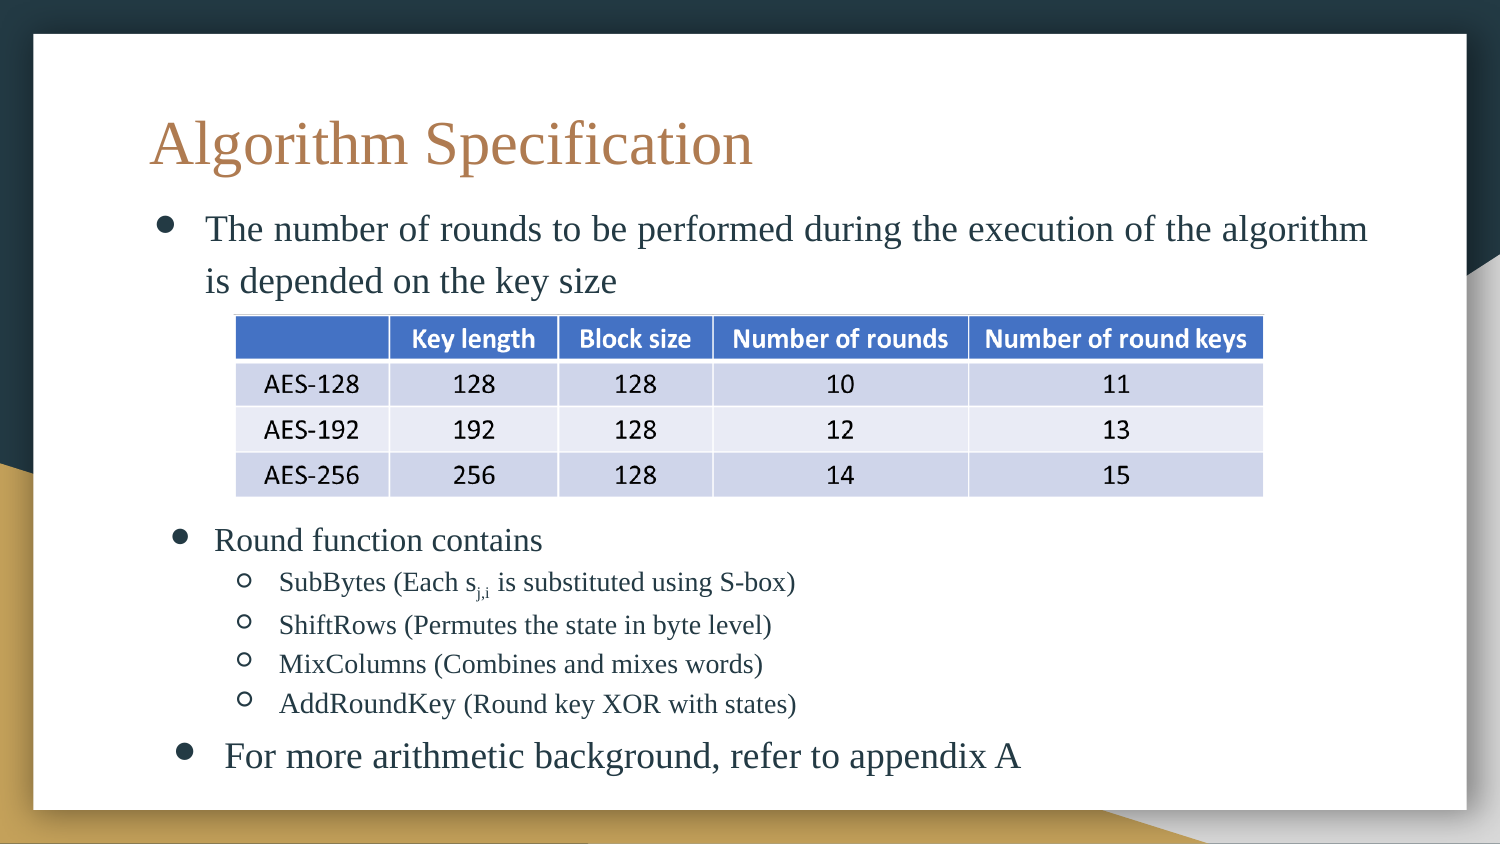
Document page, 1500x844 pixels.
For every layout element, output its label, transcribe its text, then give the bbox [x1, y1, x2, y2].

text_box Round function contains SubBytes (Each sj,i is substituted using S-box) ShiftRows (Permutes the state in byte level) MixColumns (Combines and mixes words) AddRoundKey (Round key XOR with states) [134, 496, 1366, 709]
text_box For more arithmetic background, refer to appendix A [134, 709, 1366, 805]
list The number of rounds to be performed during the execution of the algorithm is depended on the key size [115, 182, 1385, 278]
picture [233, 311, 1267, 510]
title Algorithm Specification [134, 87, 1366, 182]
